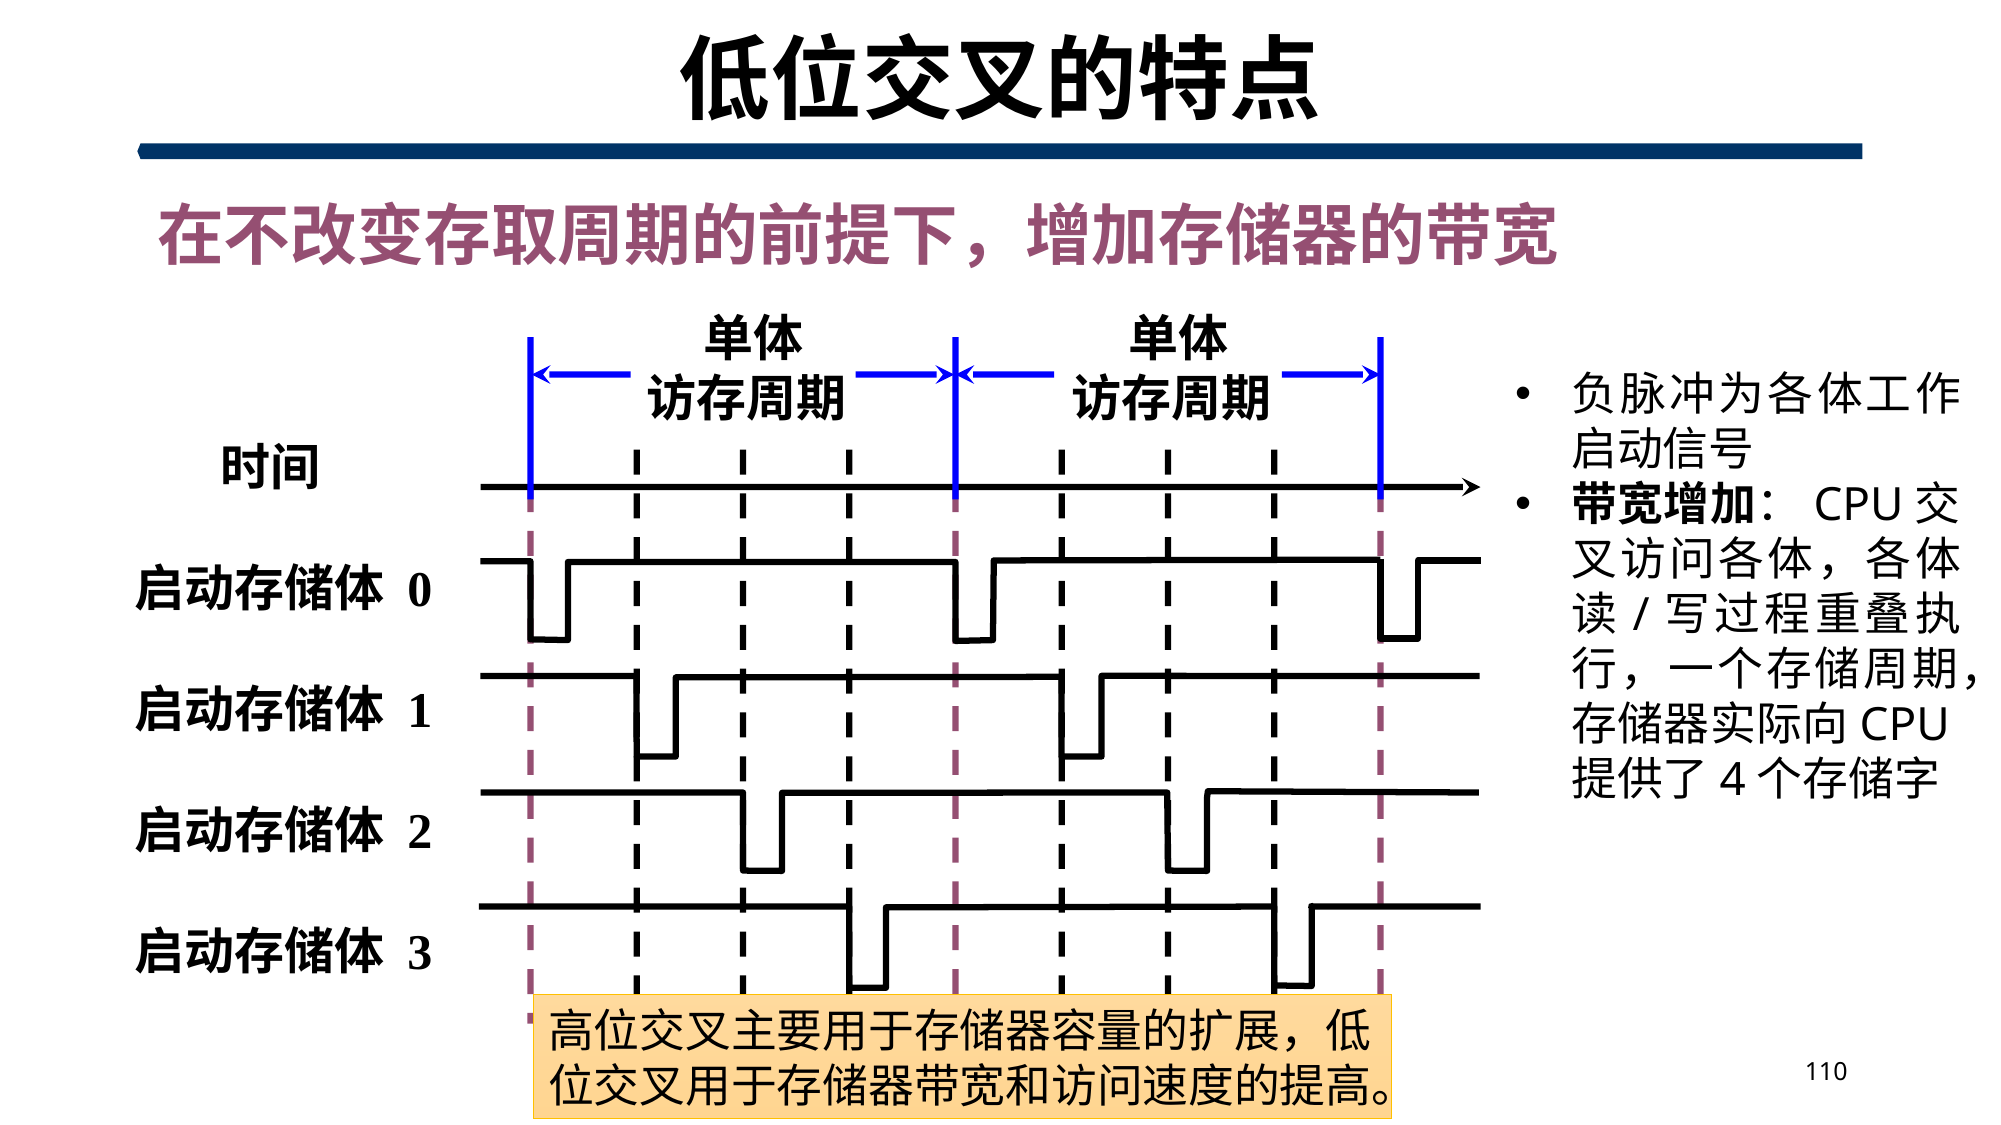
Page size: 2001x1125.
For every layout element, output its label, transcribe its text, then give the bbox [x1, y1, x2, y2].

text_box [530, 641, 1381, 1024]
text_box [480, 558, 1481, 641]
text_box 启动存储体 0 [119, 549, 448, 625]
slide_number 110 [1412, 1042, 1863, 1103]
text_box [205, 427, 1481, 503]
title 低位交叉的特点 [137, 20, 1863, 145]
text_box 启动存储体 2 [119, 791, 448, 866]
text_box 高位交叉主要用于存储器容量的扩展，低位交叉用于存储器带宽和访问速度的提高。 [533, 994, 1392, 1119]
text_box 启动存储体 3 [119, 911, 448, 987]
text_box 负脉冲为各体工作启动信号 带宽增加：CPU交叉访问各体，各体读/写过程重叠执行，一个存储周期，存储器实际向CPU提供了4个存储字 [1500, 357, 1976, 813]
text_box 启动存储体 1 [119, 670, 448, 746]
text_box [530, 299, 1381, 500]
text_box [530, 503, 1381, 558]
text_box 在不改变存取周期的前提下，增加存储器的带宽 [142, 185, 1574, 281]
